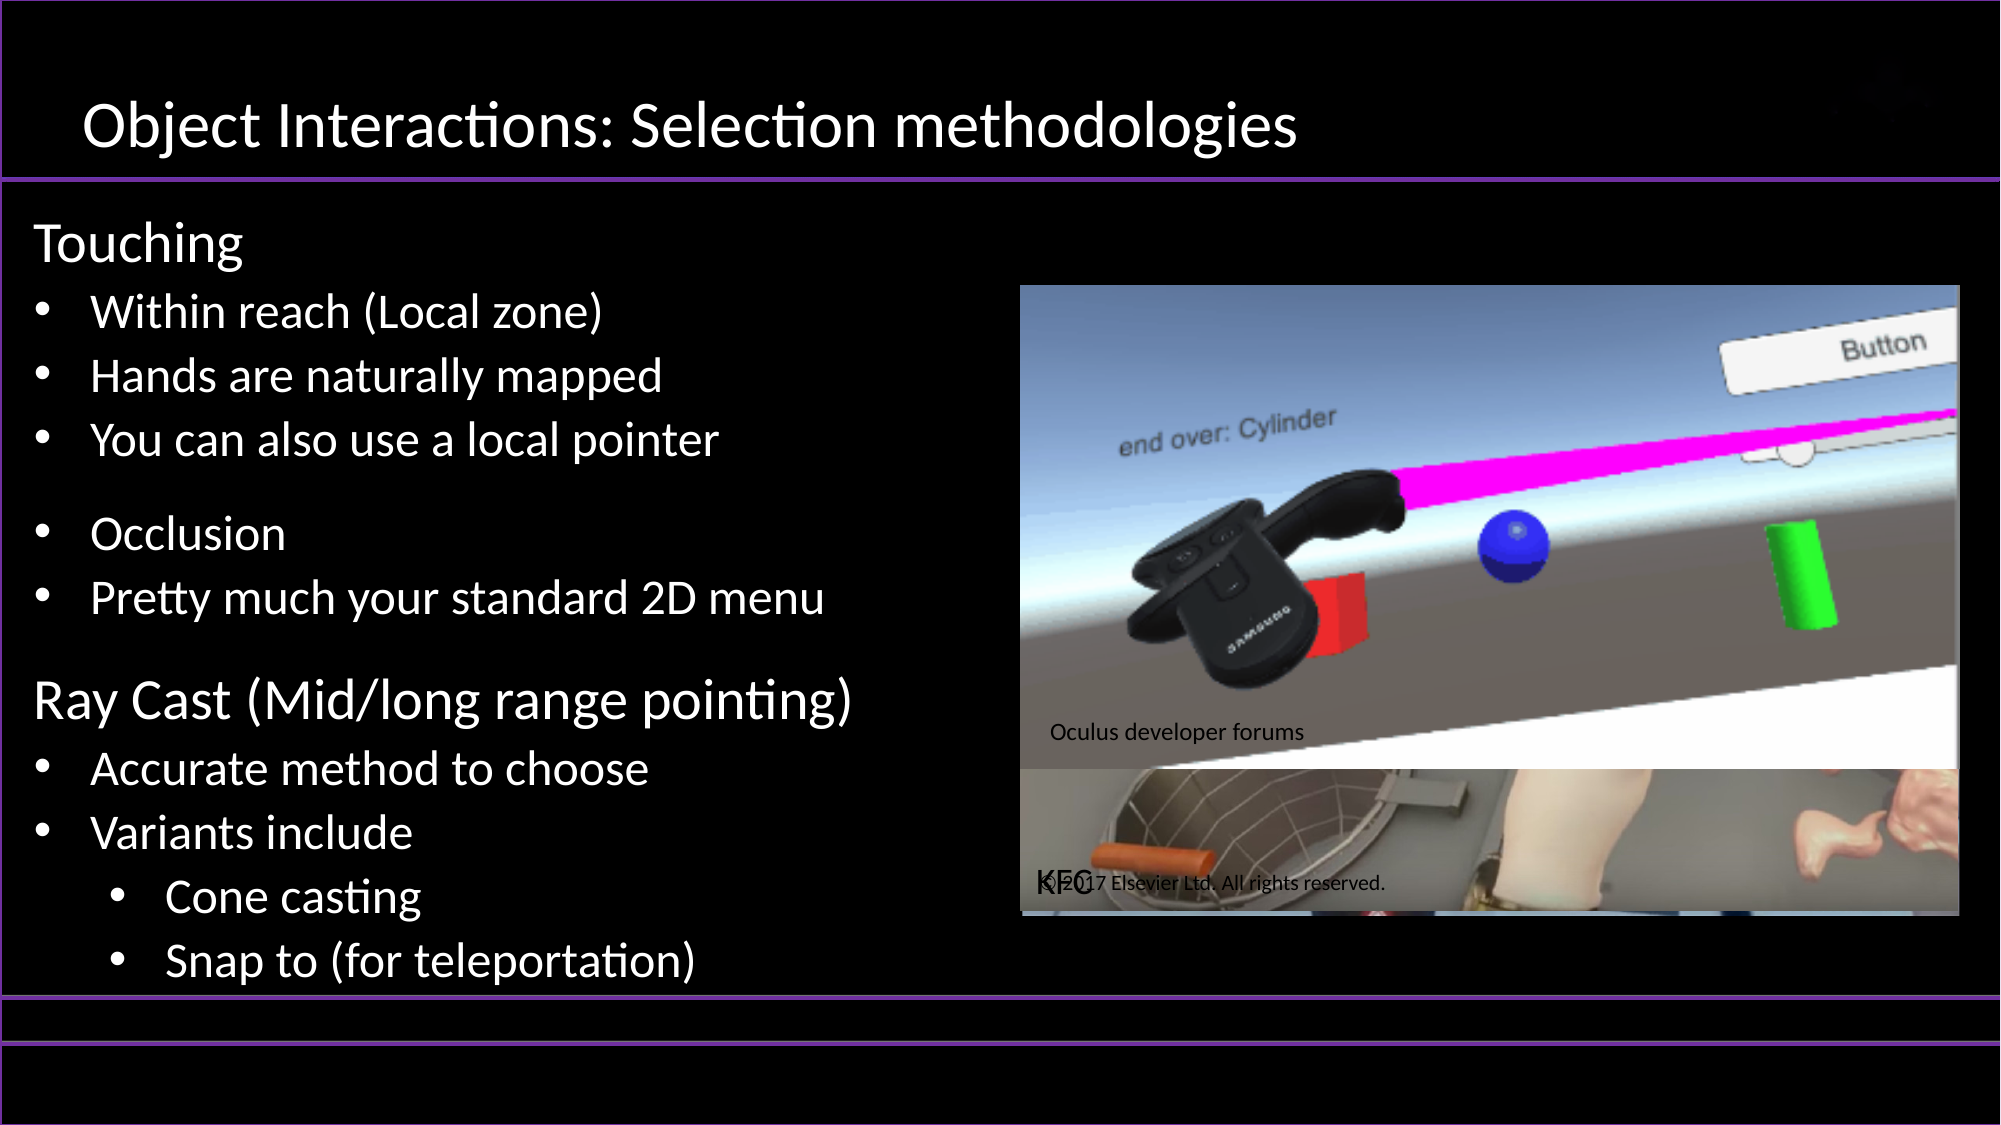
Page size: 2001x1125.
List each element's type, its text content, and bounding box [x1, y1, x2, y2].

title Object Interactions: Selection methodologies [67, 45, 1793, 170]
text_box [1020, 285, 1960, 769]
picture [0, 0, 2001, 1125]
text_box Touching Within reach (Local zone) Hands are naturally mapped You can also use a local pointer Occlusion Pretty much your standard 2D menu Ray Cast (Mid/long range pointing) Accurate method to choose Variants include Cone casting Snap to (for teleportation) [18, 191, 1000, 996]
